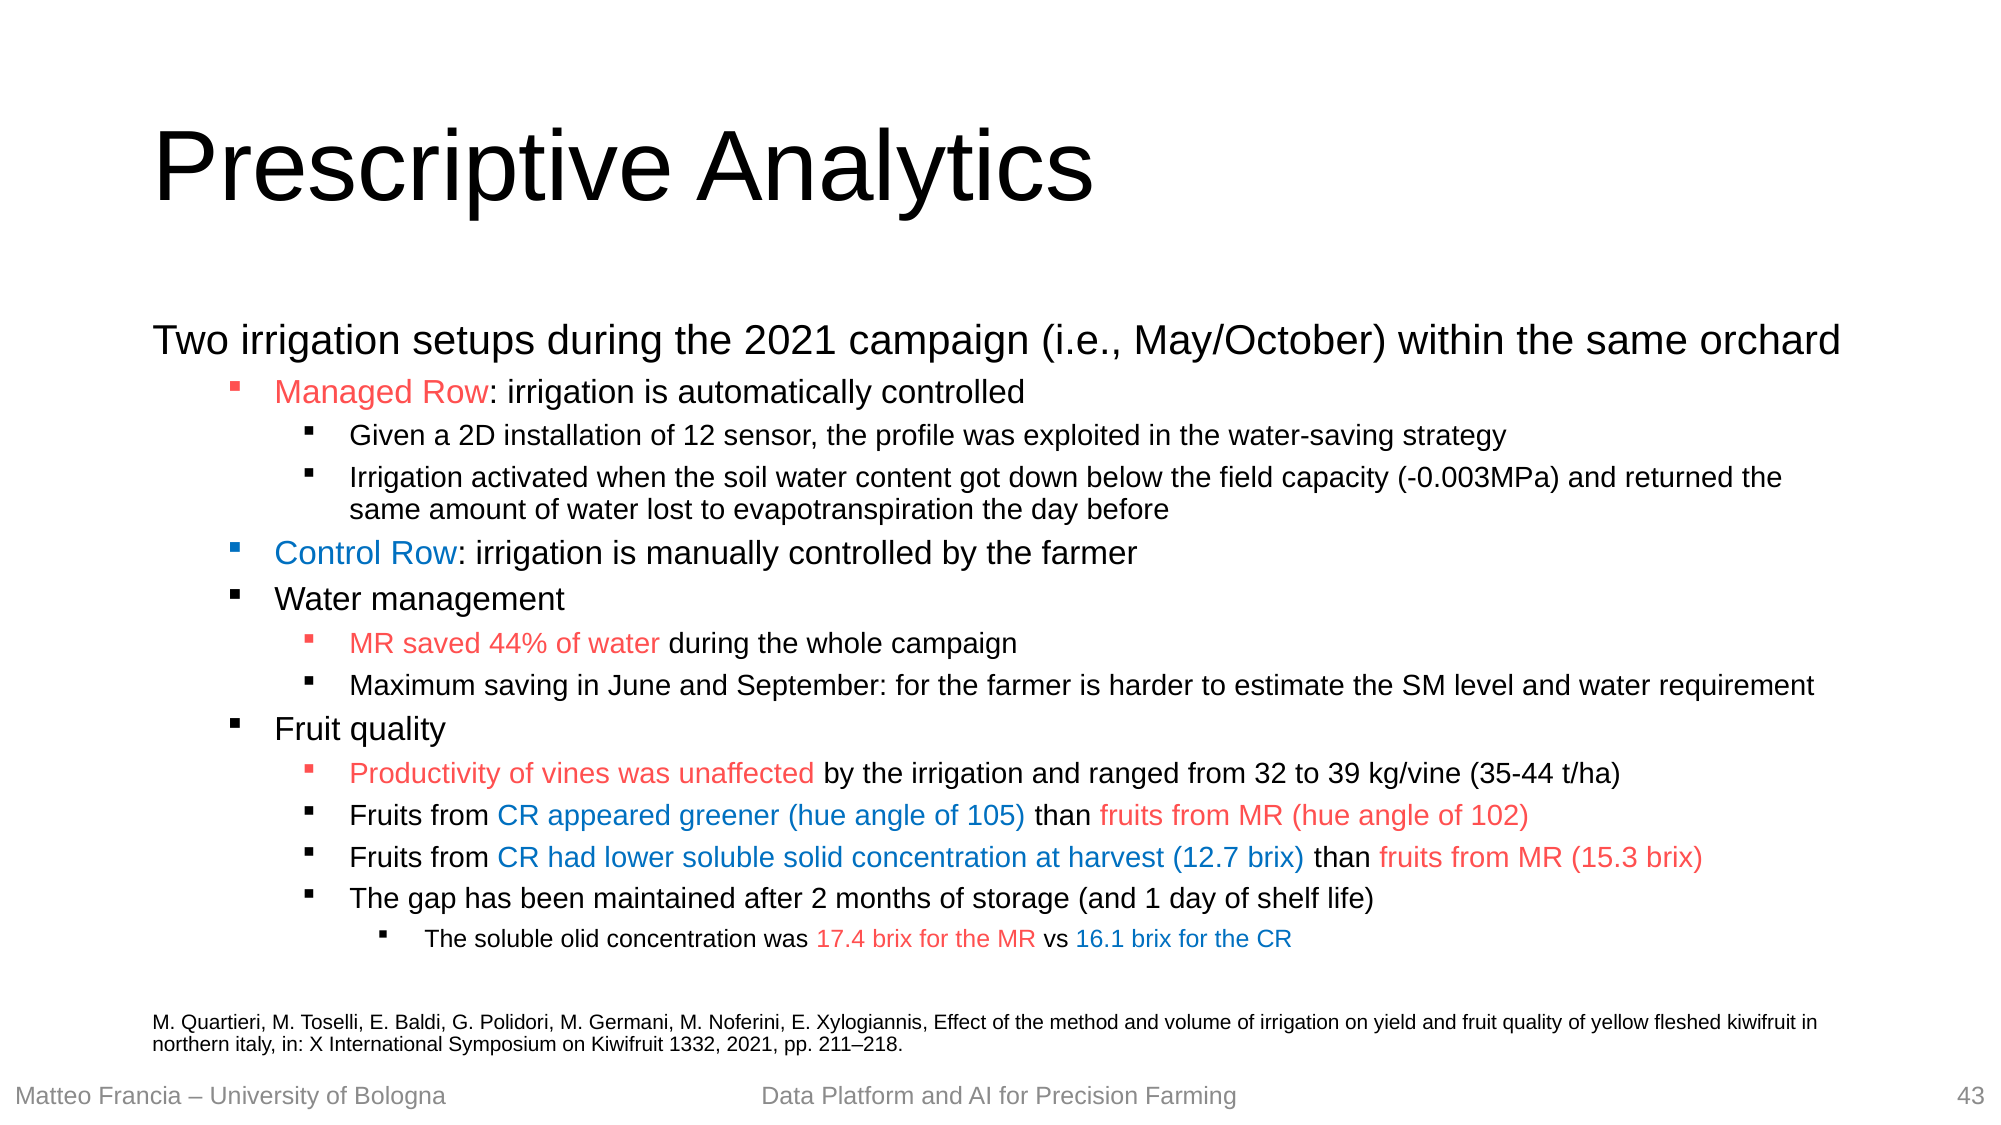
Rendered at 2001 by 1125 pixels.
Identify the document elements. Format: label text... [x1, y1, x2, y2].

slide_number 43 [1550, 1065, 2000, 1125]
footer Matteo Francia – University of Bologna [0, 1065, 466, 1125]
list M. Quartieri, M. Toselli, E. Baldi, G. Polidori, M. Germani, M. Noferini, E. Xylogiannis, Effect of the method and volume of irrigation on yield and fruit quality of yellow fleshed kiwifruit in northern italy, in: X International Symposium on Kiwifruit 1332, 2021, pp. 211–218. [137, 1003, 1863, 1064]
title Prescriptive Analytics [137, 59, 1863, 278]
list Two irrigation setups during the 2021 campaign (i.e., May/October) within the same orchard Managed Row: irrigation is automatically controlled Given a 2D installation of 12 sensor, the profile was exploited in the water-saving strategy Irrigation activated when the soil water content got down below the field capacity (-0.003MPa) and returned the same amount of water lost to evapotranspiration the day before Control Row: irrigation is manually controlled by the farmer Water management MR saved 44% of water during the whole campaign Maximum saving in June and September: for the farmer is harder to estimate the SM level and water requirement Fruit quality Productivity of vines was unaffected by the irrigation and ranged from 32 to 39 kg/vine (35-44 t/ha) Fruits from CR appeared greener (hue angle of 105) than fruits from MR (hue angle of 102) Fruits from CR had lower soluble solid concentration at harvest (12.7 brix) than fruits from MR (15.3 brix) The gap has been maintained after 2 months of storage (and 1 day of shelf life) The soluble olid concentration was 17.4 brix for the MR vs 16.1 brix for the CR [137, 278, 1863, 993]
